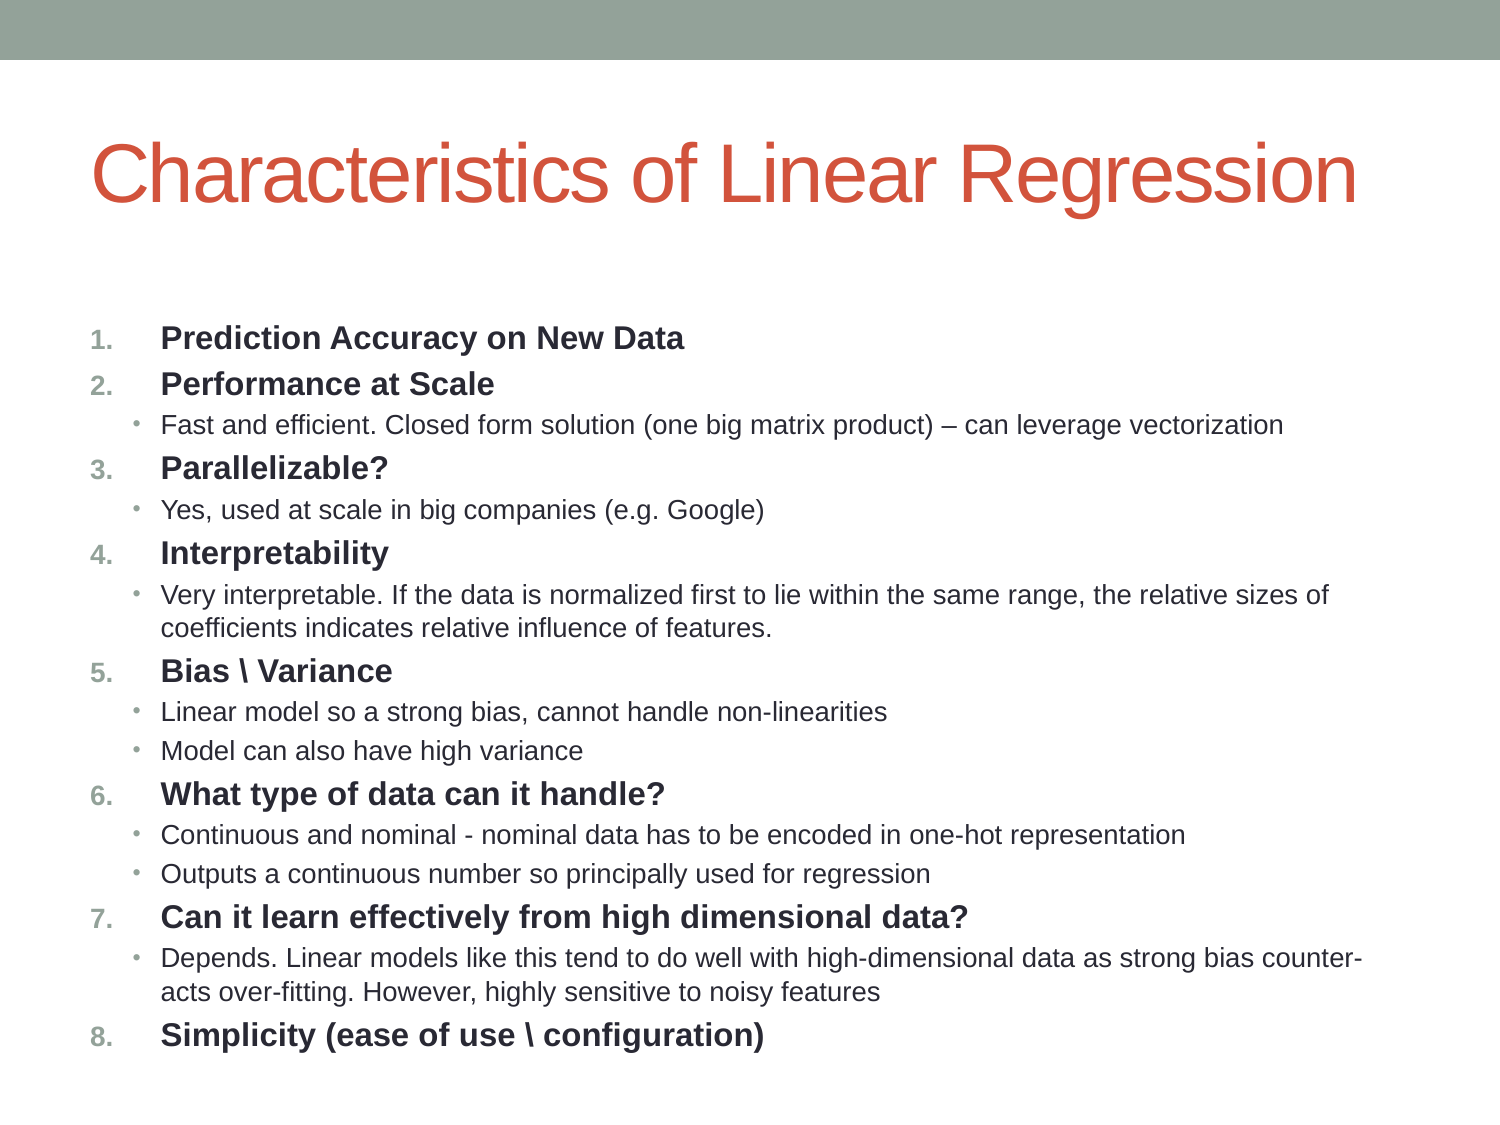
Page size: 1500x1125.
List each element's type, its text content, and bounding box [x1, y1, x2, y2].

title Characteristics of Linear Regression [75, 87, 1425, 250]
list Prediction Accuracy on New Data Performance at Scale Fast and efficient. Closed form solution (one big matrix product) – can leverage vectorization Parallelizable? Yes, used at scale in big companies (e.g. Google) Interpretability Very interpretable. If the data is normalized first to lie within the same range, the relative sizes of coefficients indicates relative influence of features. Bias \ Variance Linear model so a strong bias, cannot handle non-linearities Model can also have high variance What type of data can it handle? Continuous and nominal - nominal data has to be encoded in one-hot representation Outputs a continuous number so principally used for regression Can it learn effectively from high dimensional data? Depends. Linear models like this tend to do well with high-dimensional data as strong bias counter-acts over-fitting. However, highly sensitive to noisy features Simplicity (ease of use \ configuration) [75, 262, 1425, 1063]
